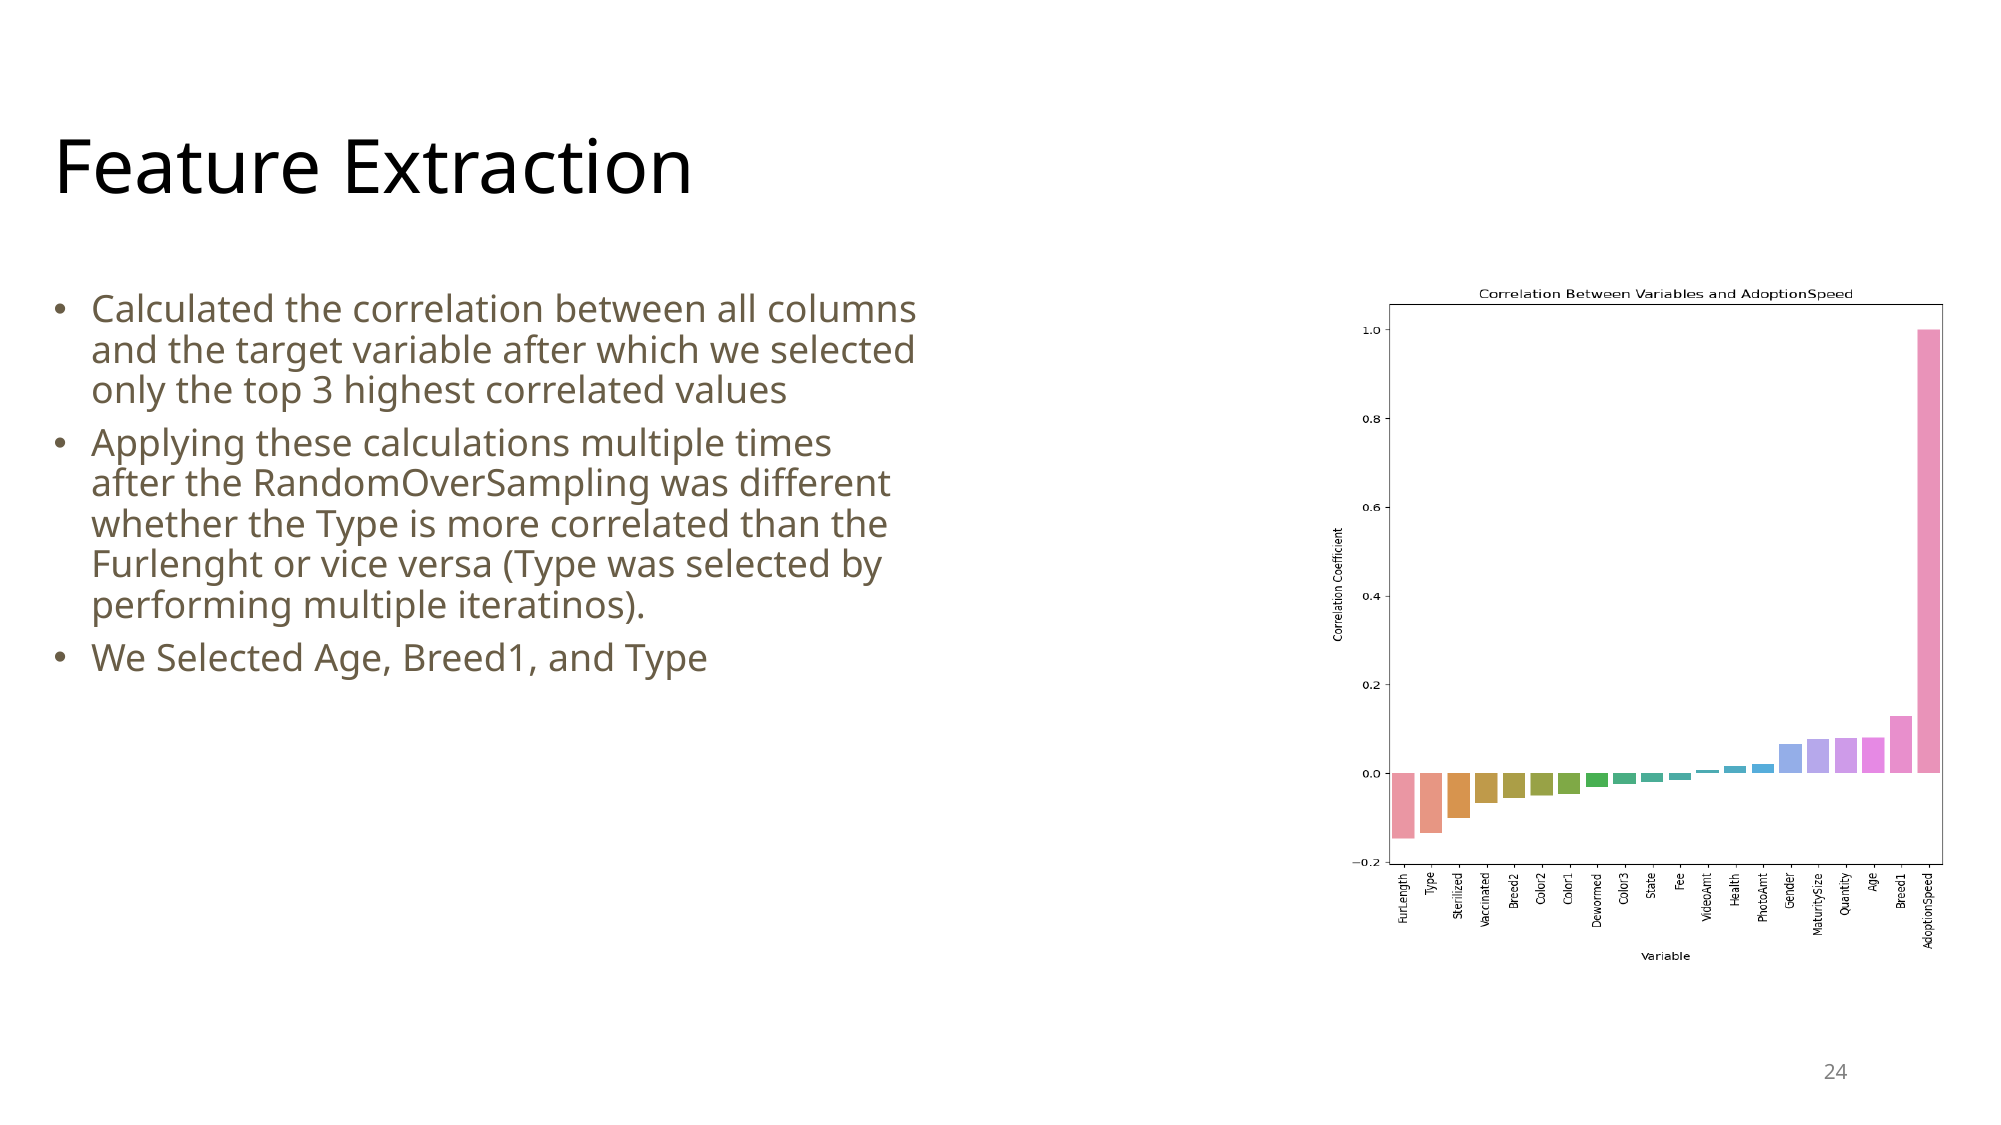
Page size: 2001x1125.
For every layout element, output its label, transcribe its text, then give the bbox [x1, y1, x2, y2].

title Feature Extraction [38, 117, 1764, 223]
list Calculated the correlation between all columns and the target variable after which we selected only the top 3 highest correlated values Applying these calculations multiple times after the RandomOverSampling was different whether the Type is more correlated than the Furlenght or vice versa (Type was selected by performing multiple iteratinos). We Selected Age, Breed1, and Type [38, 282, 935, 700]
slide_number 24 [1412, 1042, 1863, 1103]
picture [1324, 282, 1951, 969]
